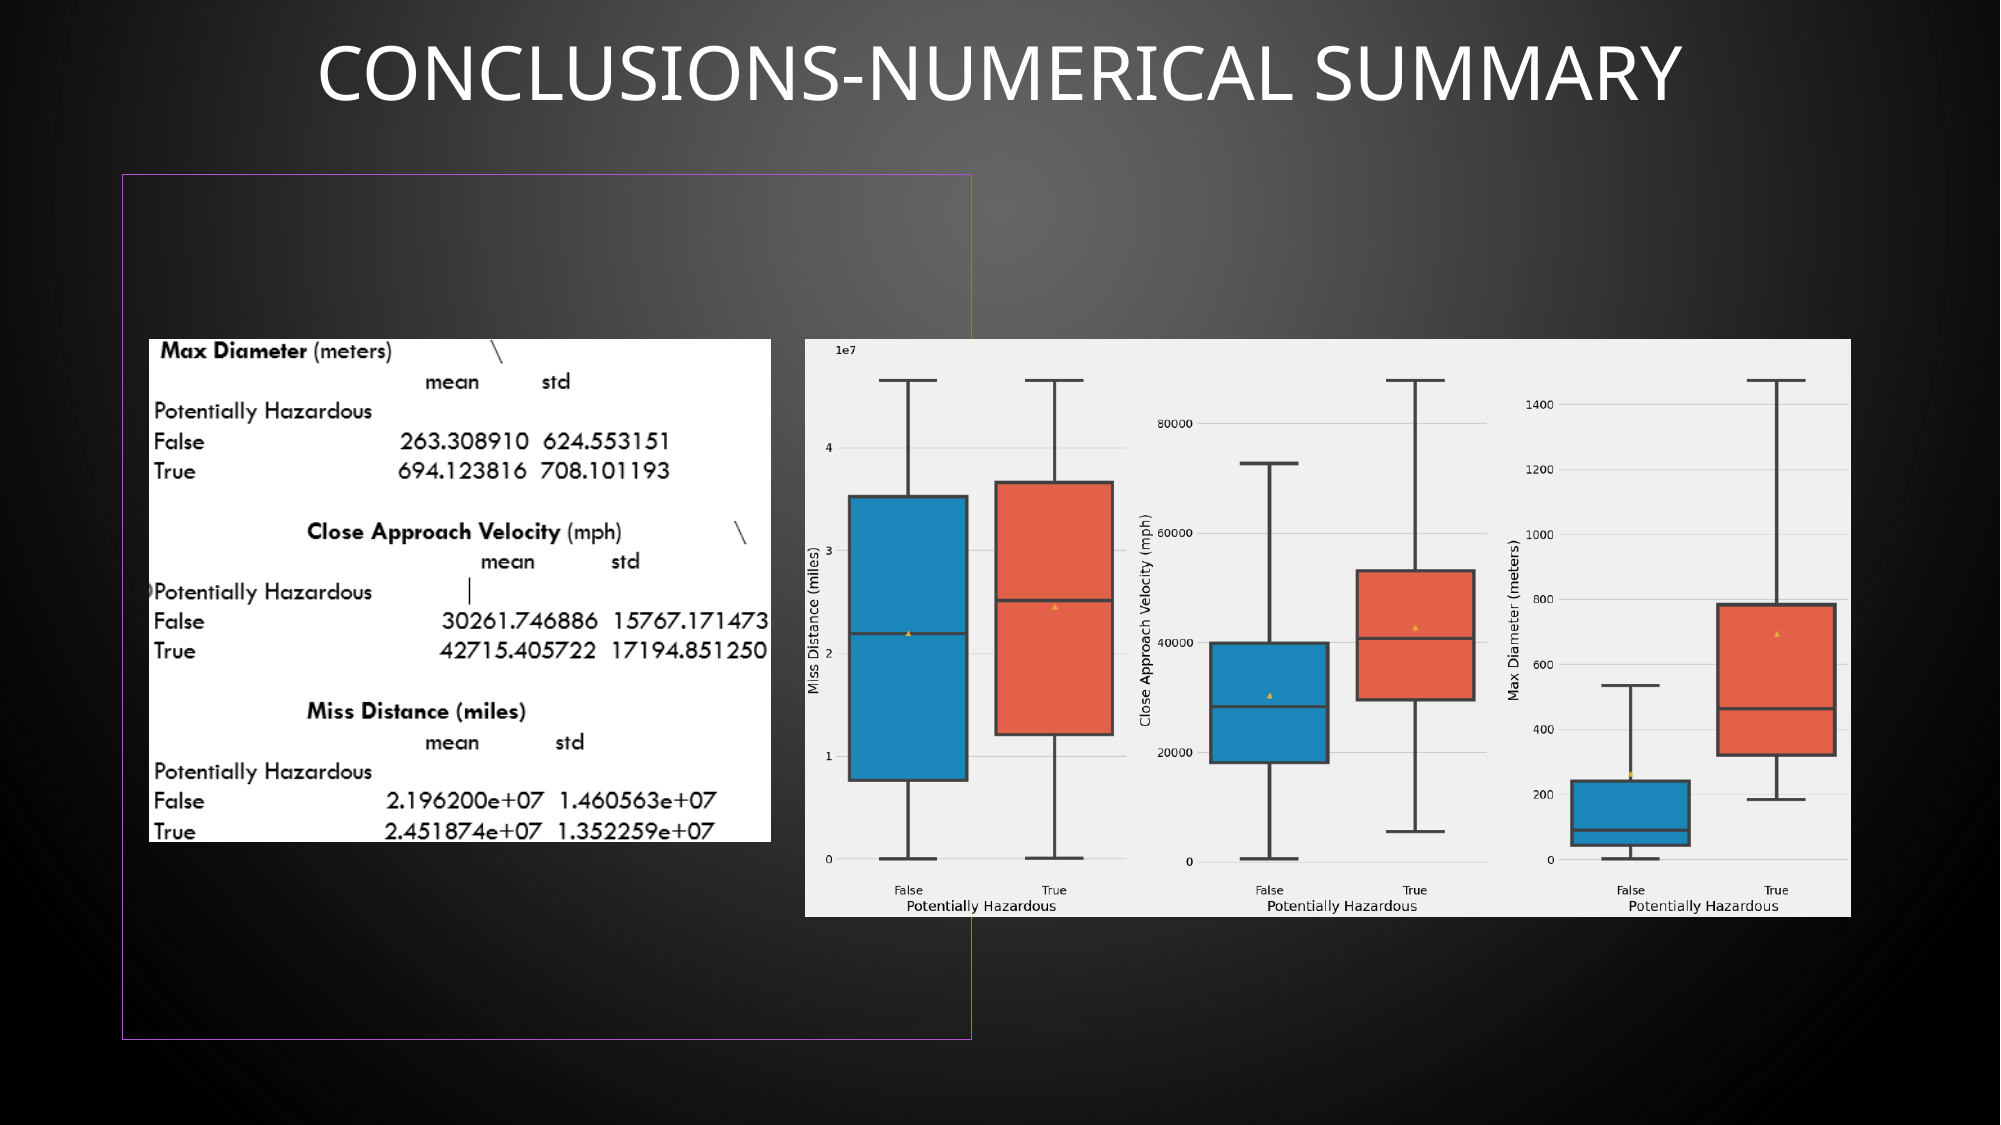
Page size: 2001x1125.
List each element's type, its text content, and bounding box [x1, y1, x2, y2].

list [122, 174, 972, 1040]
picture [149, 339, 771, 843]
title Conclusions-Numerical summary [149, 0, 1851, 208]
picture [0, 0, 2000, 1125]
